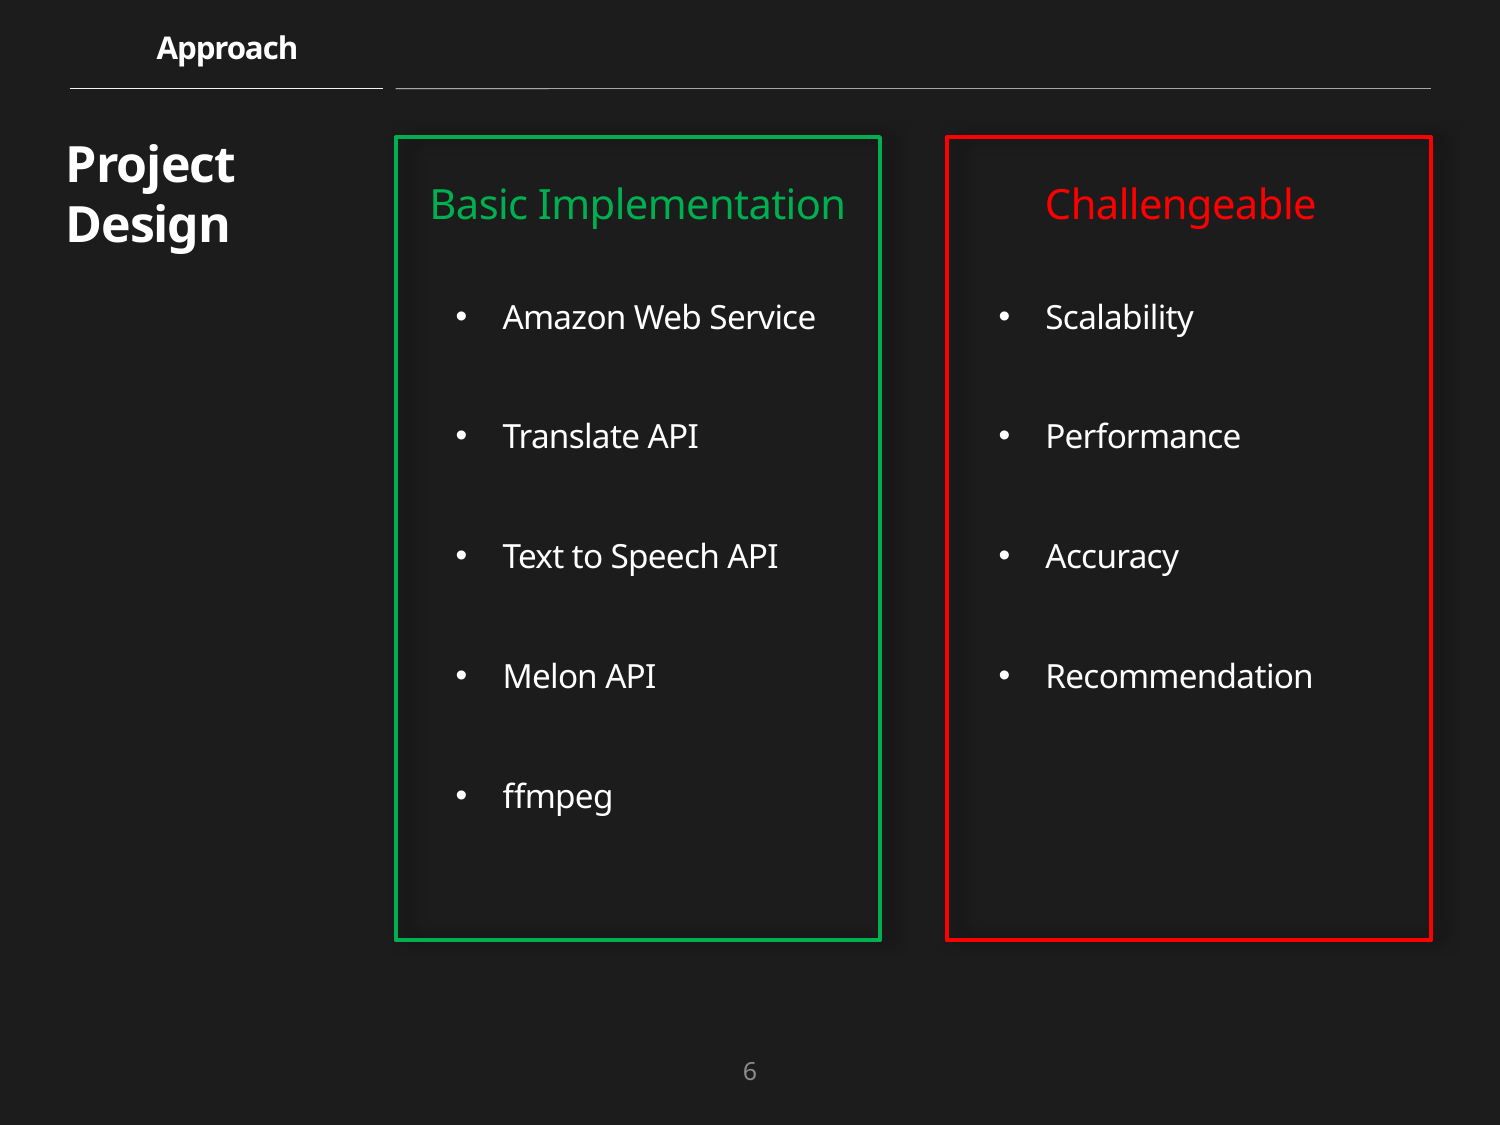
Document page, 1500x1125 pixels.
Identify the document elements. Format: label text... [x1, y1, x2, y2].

text_box Challengeable [950, 170, 1412, 235]
slide_number 6 [575, 1042, 925, 1103]
text_box [394, 135, 882, 942]
text_box [945, 135, 1433, 942]
text_box Scalability Performance Accuracy Recommendation [983, 268, 1398, 703]
title Project Design [50, 124, 382, 882]
text_box Approach [72, 21, 383, 84]
